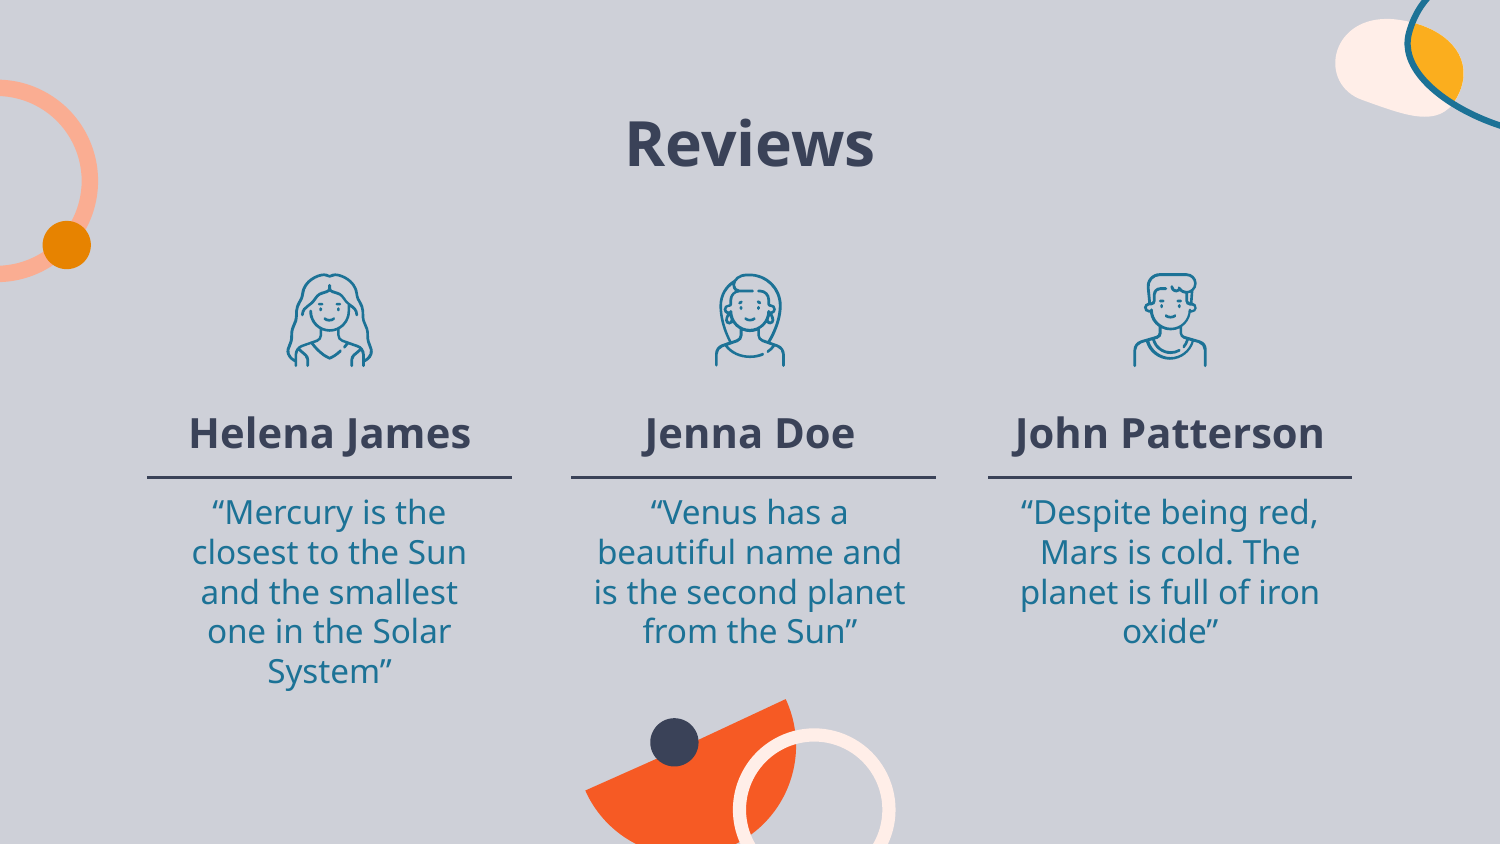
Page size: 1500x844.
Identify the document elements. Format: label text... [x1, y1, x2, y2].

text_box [285, 273, 374, 368]
title Jenna Doe [574, 392, 926, 467]
title John Patterson [995, 392, 1346, 467]
subtitle “Despite being red, Mars is cold. The planet is full of iron oxide” [995, 485, 1346, 631]
subtitle “Mercury is the closest to the Sun and the smallest one in the Solar System” [154, 485, 505, 631]
subtitle “Venus has a beautiful name and is the second planet from the Sun” [574, 484, 926, 631]
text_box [714, 273, 786, 368]
title Helena James [154, 392, 505, 467]
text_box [1133, 272, 1208, 368]
title Reviews [116, 88, 1383, 183]
